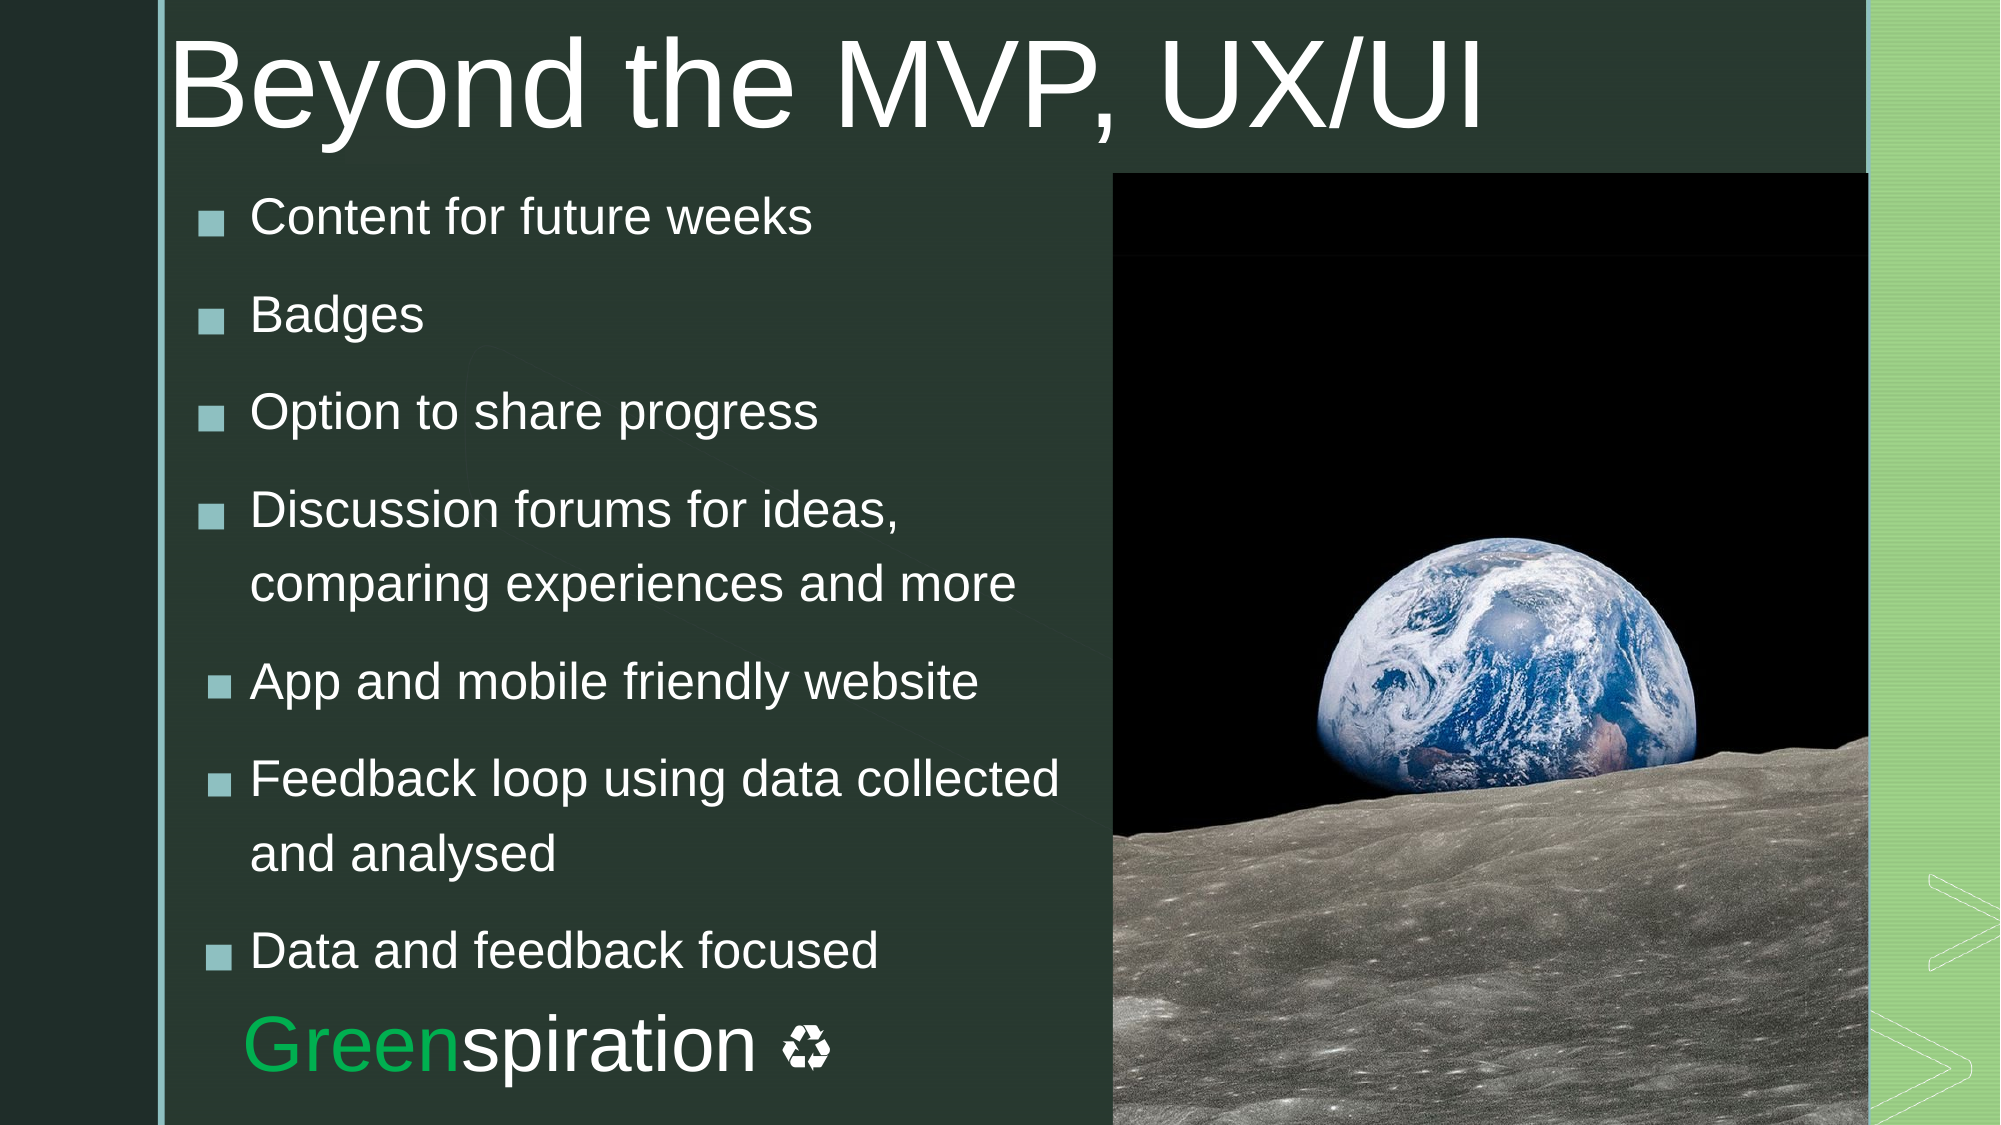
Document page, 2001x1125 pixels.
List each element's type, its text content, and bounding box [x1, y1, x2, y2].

picture [344, 91, 430, 165]
picture [1871, 0, 2000, 1125]
title Beyond the MVP, UX/UI [150, 12, 1849, 190]
picture [1112, 173, 1869, 1125]
list Content for future weeks Badges Option to share progress Discussion forums for ideas, comparing experiences and more App and mobile friendly website Feedback loop using data collected and analysed Data and feedback focused [178, 154, 1113, 996]
text_box Greenspiration ♻️ [0, 995, 851, 1097]
